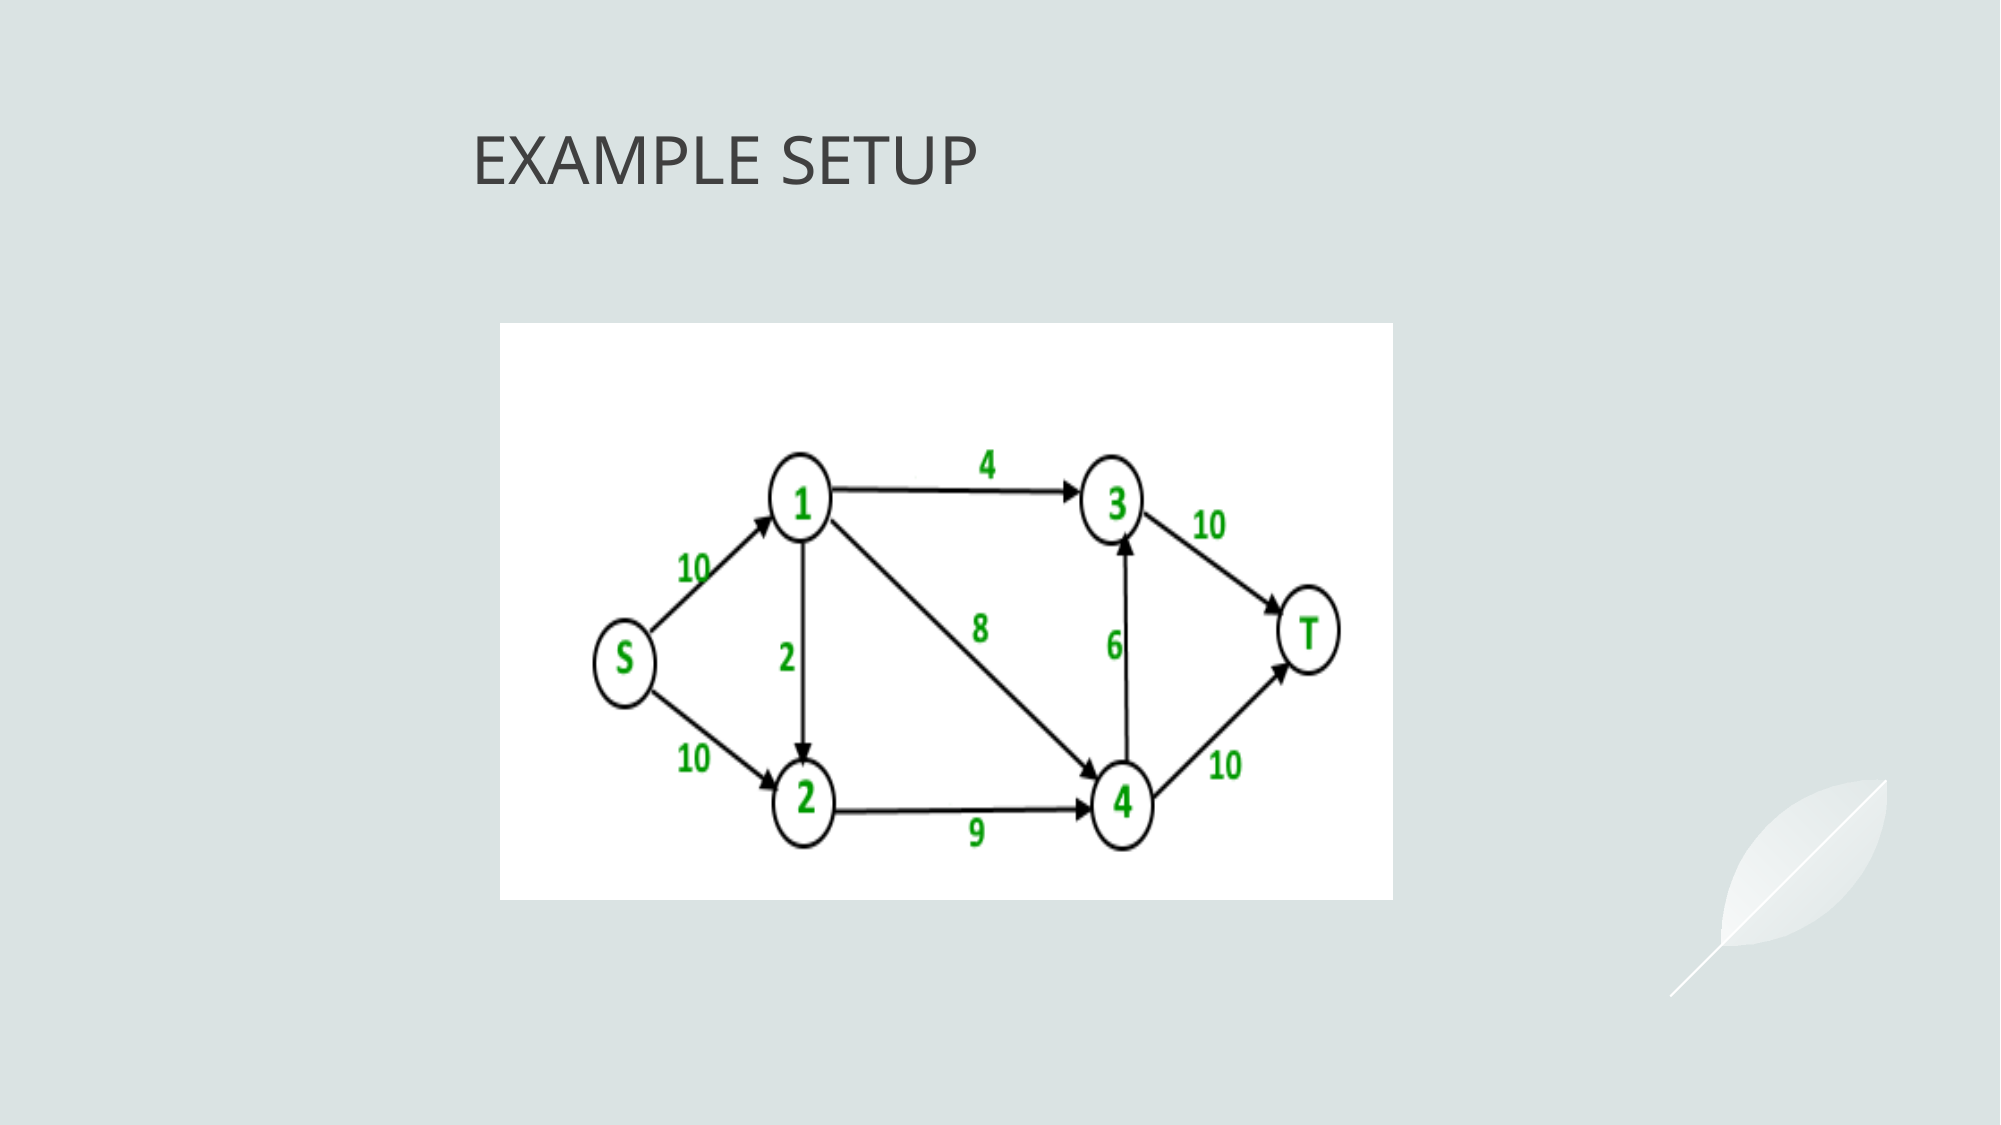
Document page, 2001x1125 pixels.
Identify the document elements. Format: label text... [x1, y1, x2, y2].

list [500, 323, 1393, 900]
title EXAMPLE SETUP [77, 20, 1825, 207]
